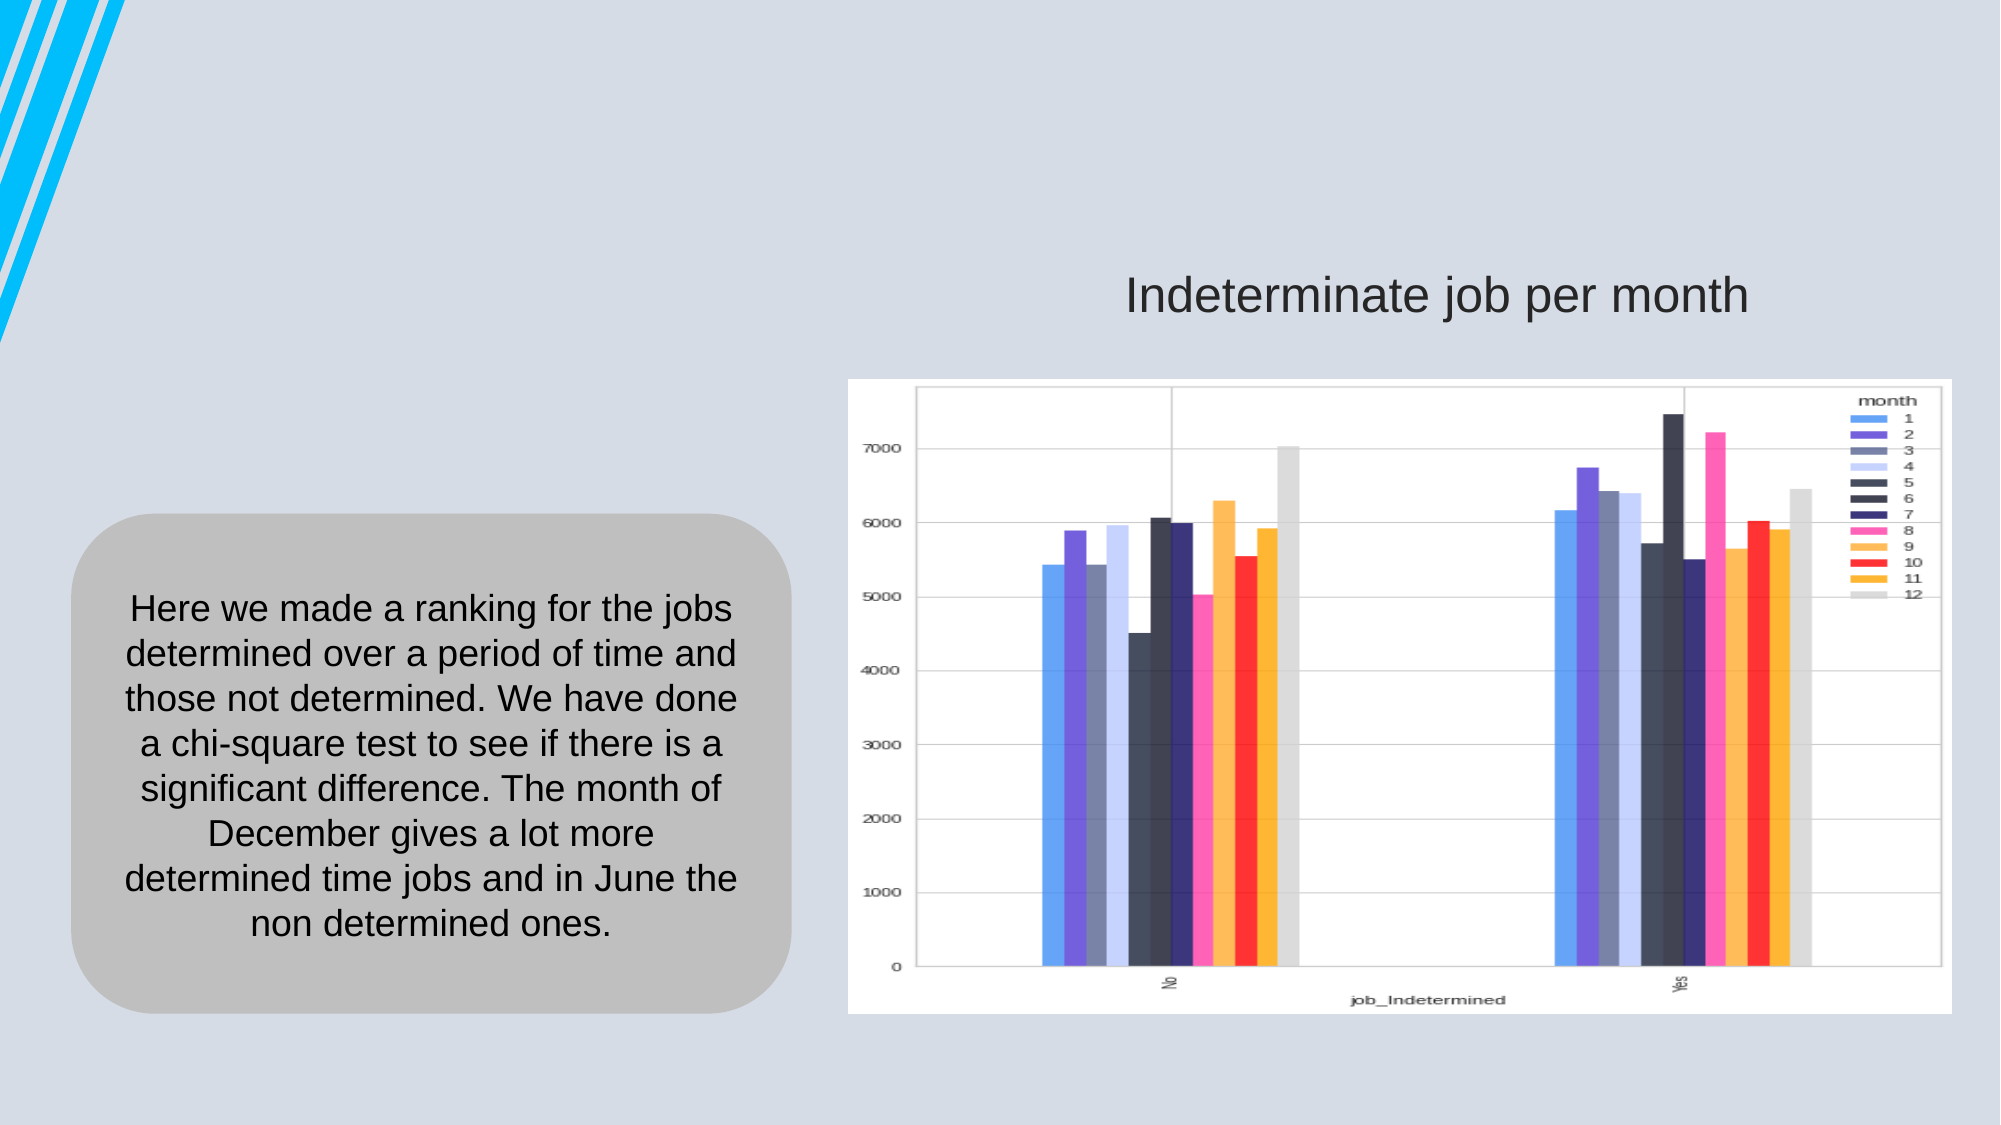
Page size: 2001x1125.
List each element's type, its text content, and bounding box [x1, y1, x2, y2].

list Indeterminate job per month [975, 238, 1900, 357]
picture [848, 379, 1952, 1014]
text_box Here we made a ranking for the jobs determined over a period of time and those not determined. We have done a chi-square test to see if there is a significant difference. The month of December gives a lot more determined time jobs and in June the non determined ones. [70, 512, 793, 1015]
